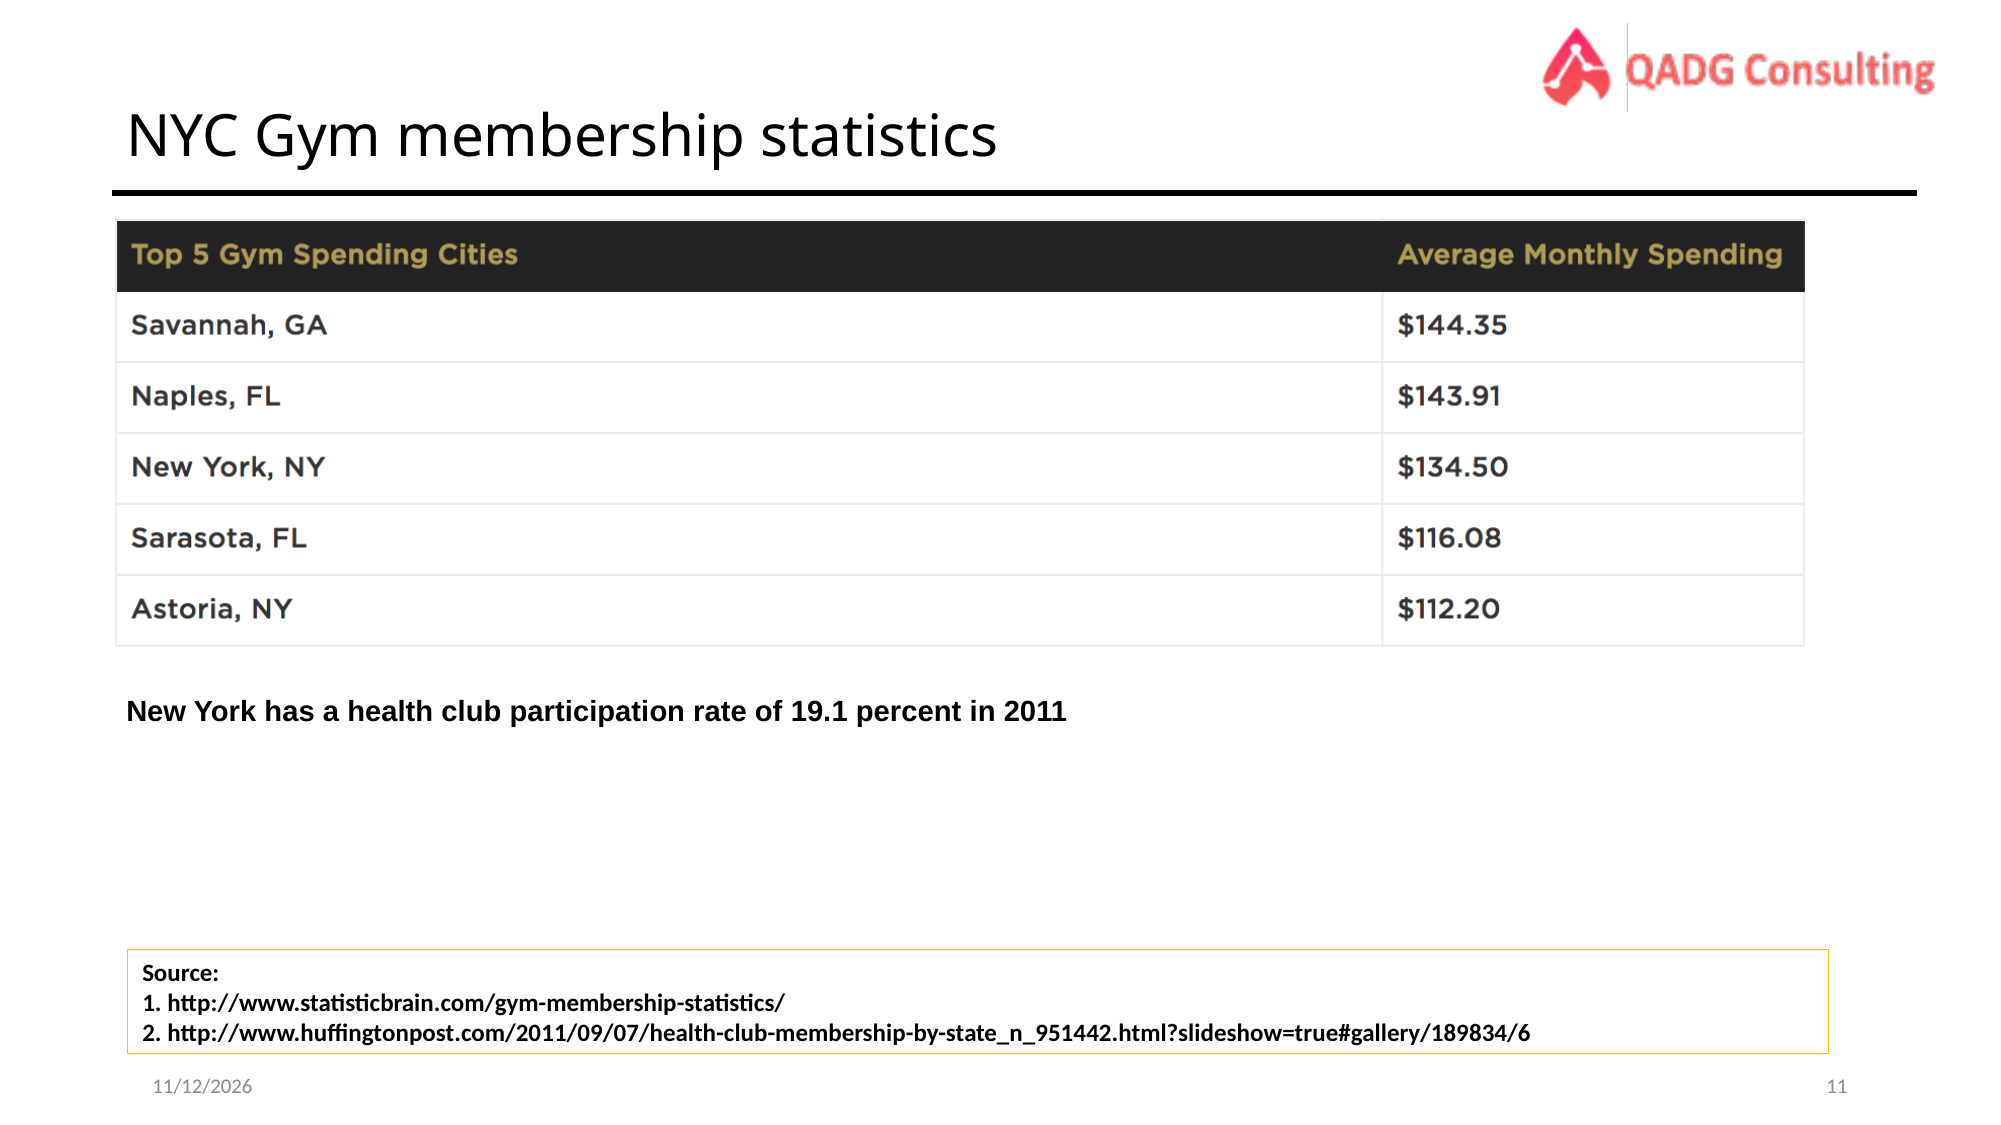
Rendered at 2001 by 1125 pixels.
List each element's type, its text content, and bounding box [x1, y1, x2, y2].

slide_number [137, 1055, 588, 1116]
text_box Source: 1. http://www.statisticbrain.com/gym-membership-statistics/ 2. http://www.huffingtonpost.com/2011/09/07/health-club-membership-by-state_n_951442.html?slideshow=true#gallery/189834/6 [127, 949, 1829, 1054]
text_box New York has a health club participation rate of 19.1 percent in 2011 [111, 684, 1813, 735]
slide_number 10 [1412, 1055, 1863, 1116]
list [111, 217, 1813, 659]
title NYC Gym membership statistics [111, 89, 1918, 186]
